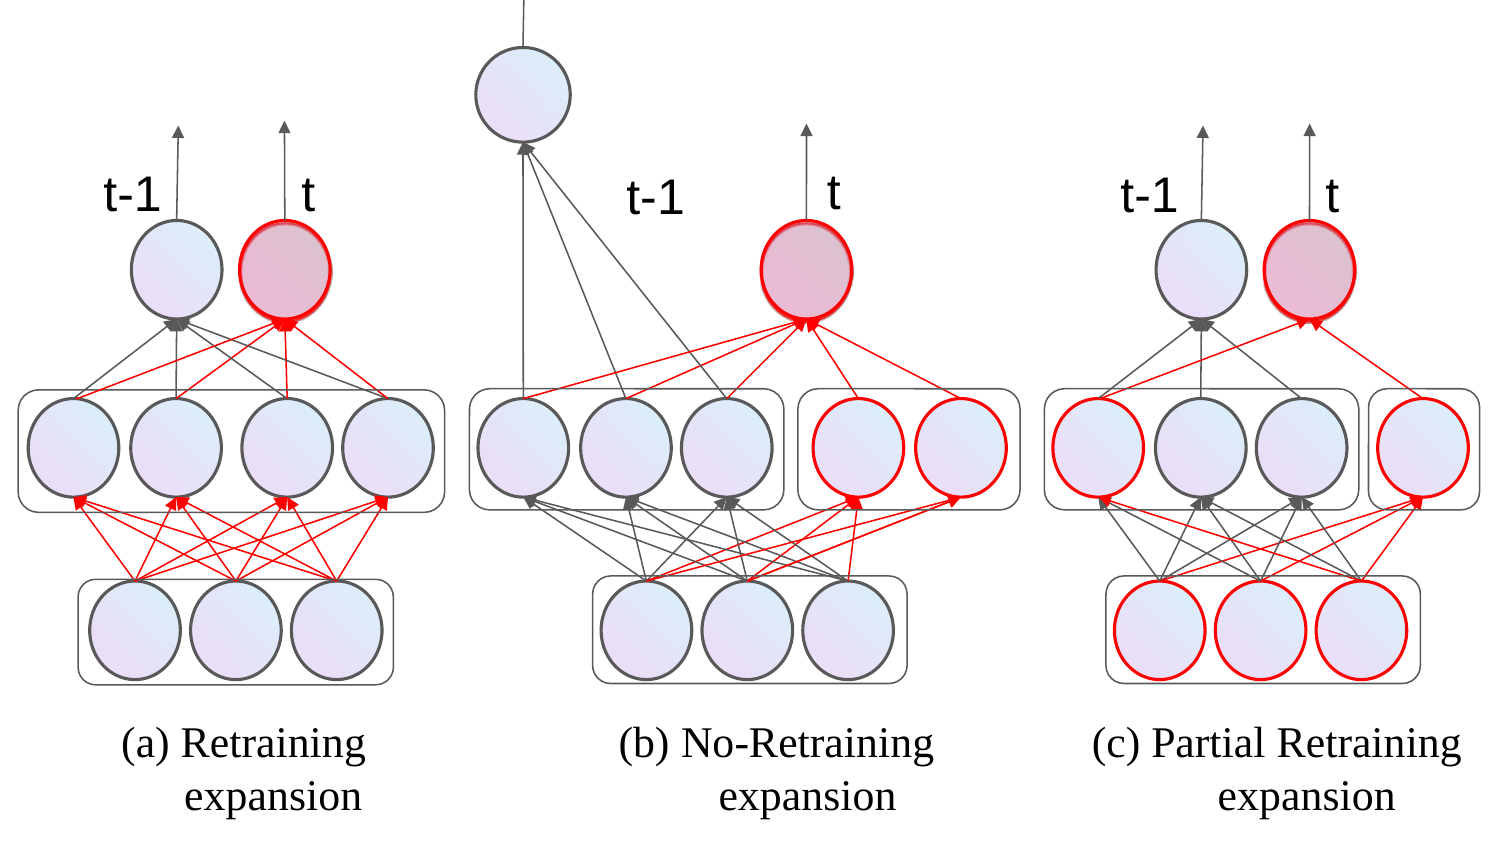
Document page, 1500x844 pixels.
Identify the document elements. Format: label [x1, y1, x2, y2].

text_box [17, 120, 445, 752]
text_box [469, 0, 1021, 751]
text_box [1044, 123, 1482, 752]
